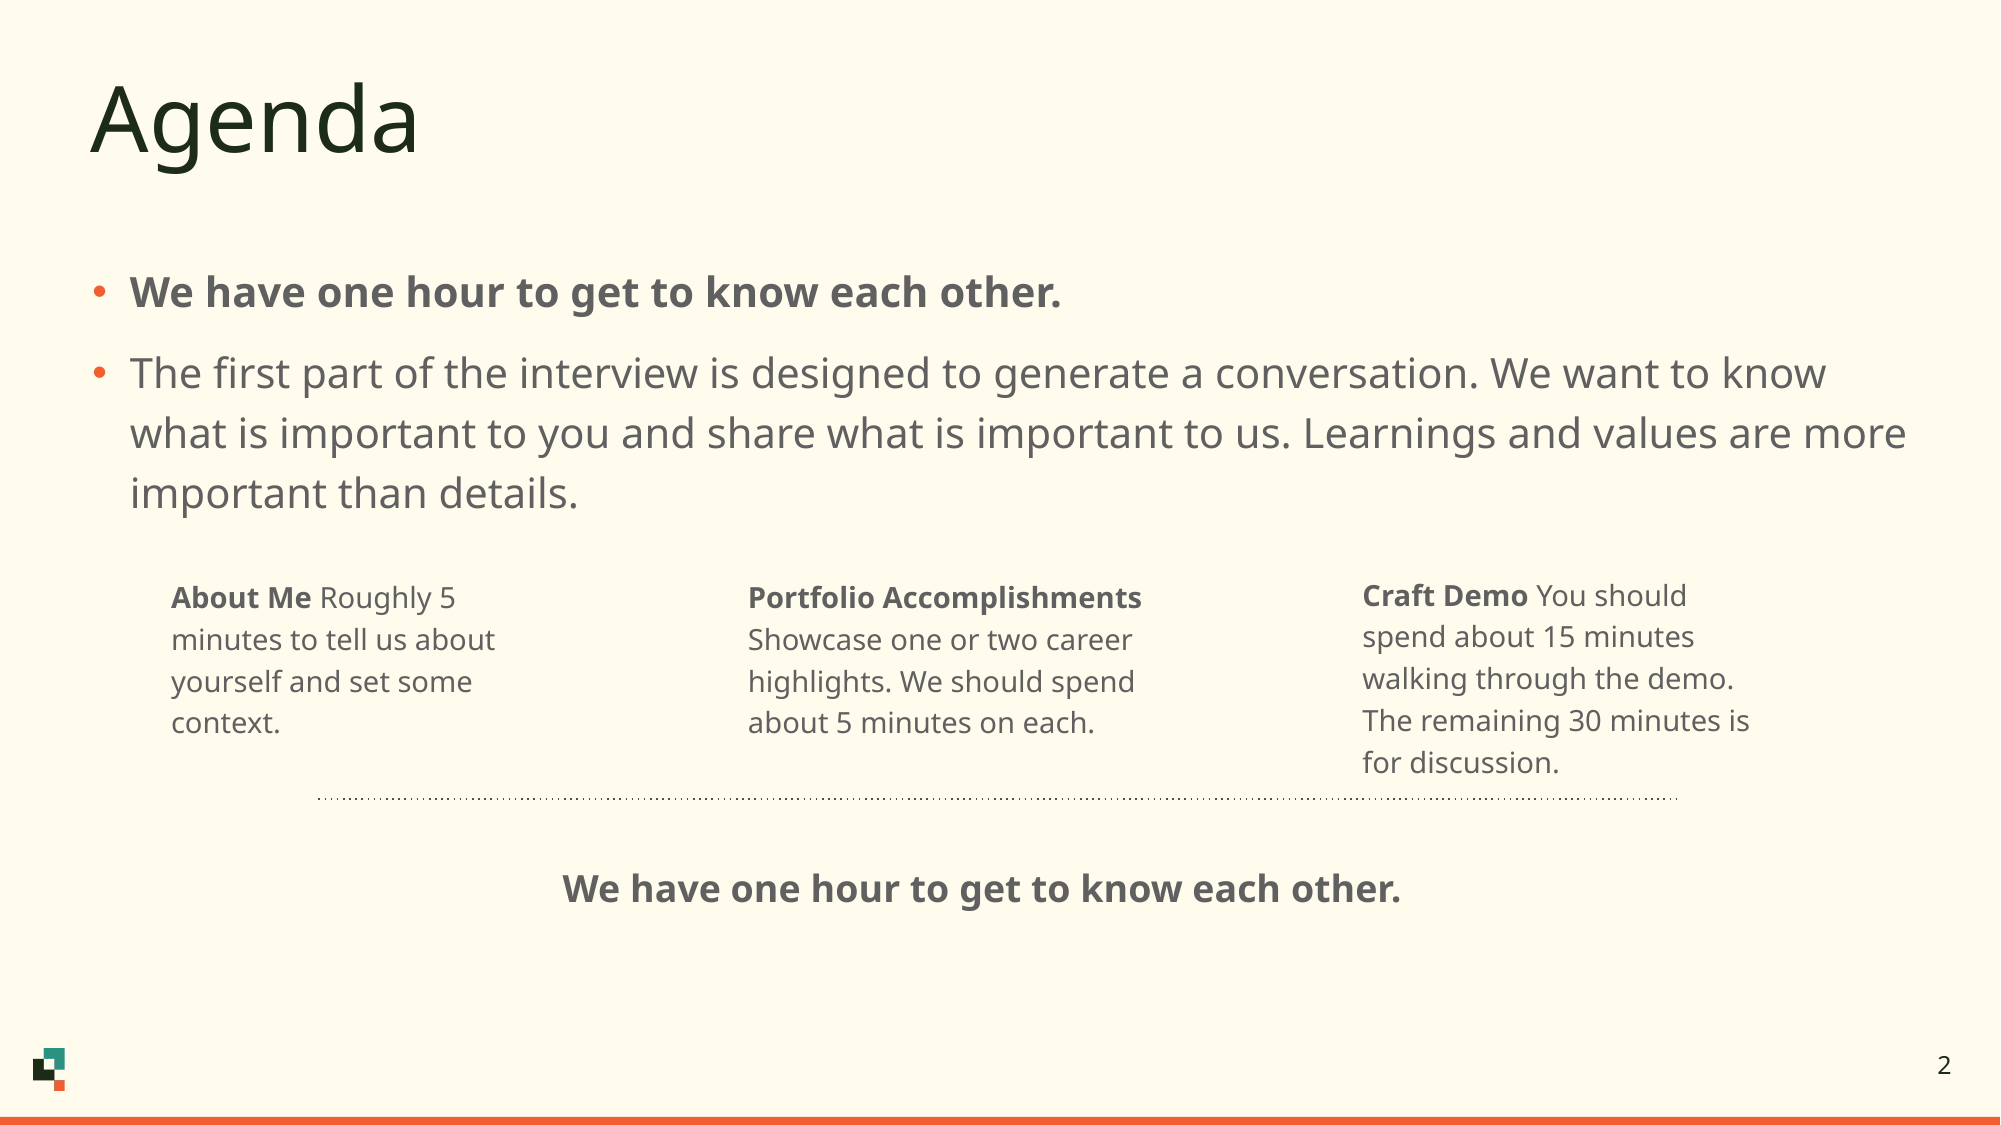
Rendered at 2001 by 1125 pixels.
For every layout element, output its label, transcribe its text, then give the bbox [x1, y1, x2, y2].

text_box Portfolio Accomplishments Showcase one or two career highlights. We should spend about 5 minutes on each. [733, 564, 1162, 748]
slide_number 2 [1516, 1036, 1967, 1097]
text_box The goal is to have a great conversation. [562, 850, 1442, 925]
text_box Craft Demo You should spend about 15 minutes walking through the demo. The remaining 30 minutes is for discussion. [1347, 562, 1777, 787]
title Agenda [75, 74, 1925, 183]
text_box We have one hour to get to know each other. [547, 848, 1418, 918]
text_box About Me Roughly 5 minutes to tell us about yourself and set some context. [156, 564, 585, 748]
list We have one hour to get to know each other. The first part of the interview is designed to generate a conversation. We want to know what is important to you and share what is important to us. Learnings and values are more important than details. [77, 248, 1927, 902]
